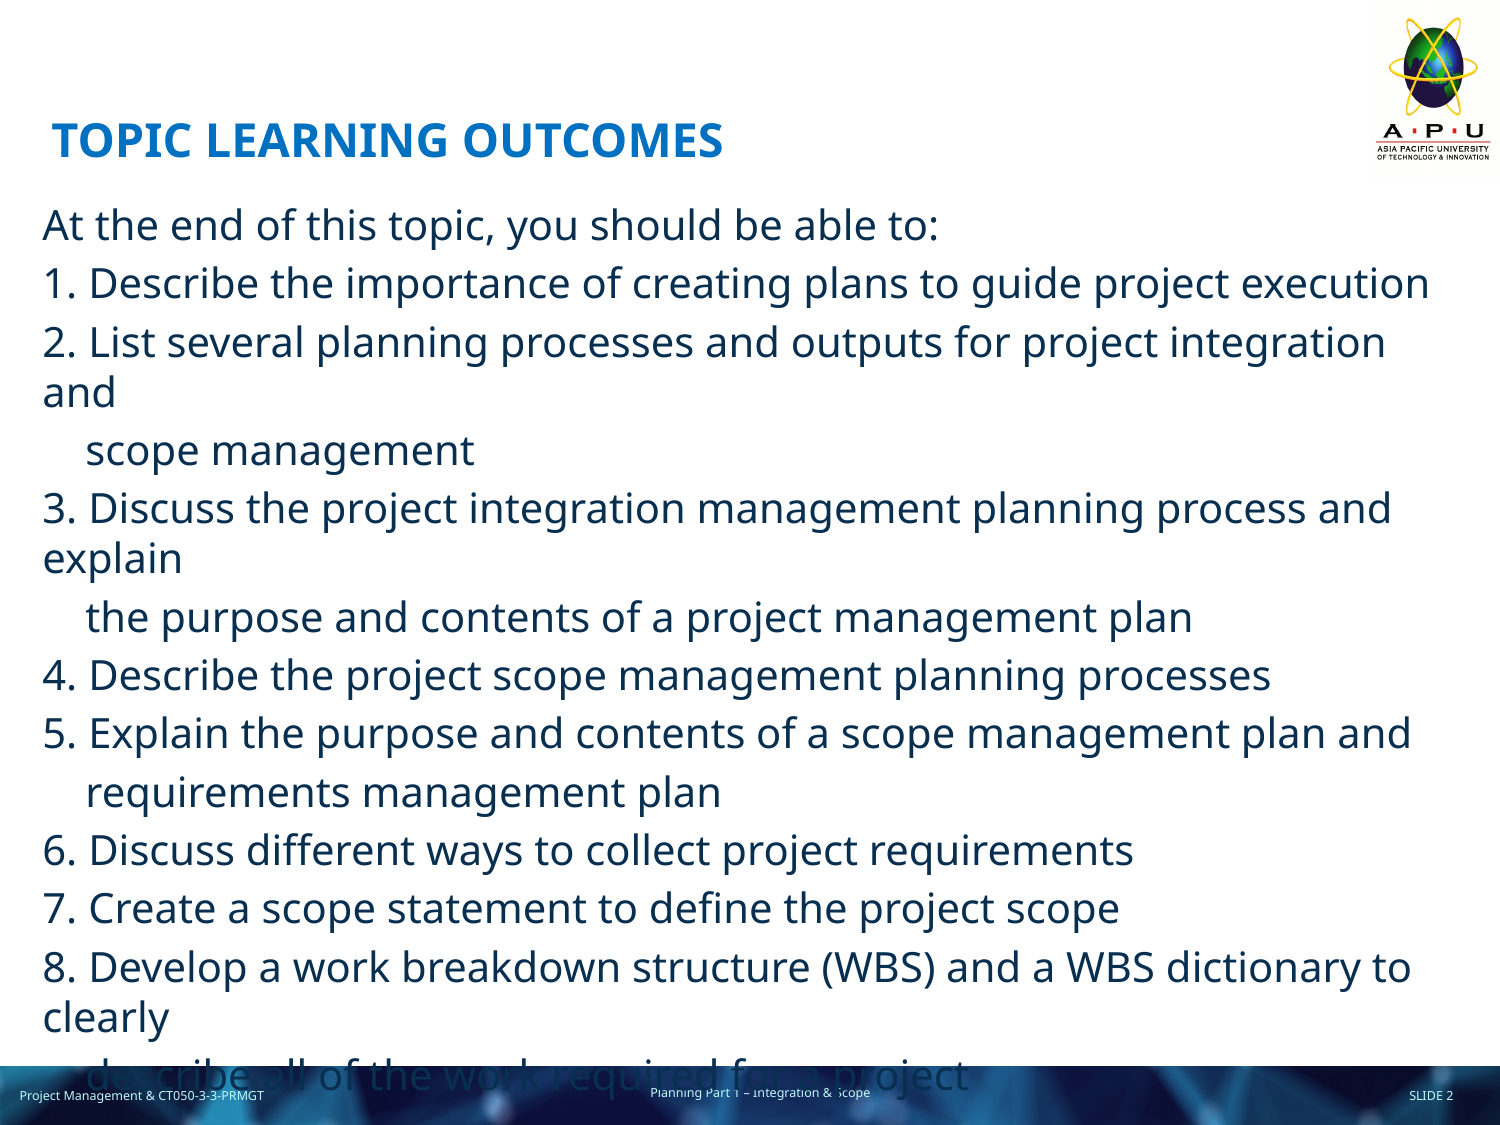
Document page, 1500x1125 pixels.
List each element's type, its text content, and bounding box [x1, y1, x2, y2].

list At the end of this topic, you should be able to: 1. Describe the importance of creating plans to guide project execution 2. List several planning processes and outputs for project integration and scope management 3. Discuss the project integration management planning process and explain the purpose and contents of a project management plan 4. Describe the project scope management planning processes 5. Explain the purpose and contents of a scope management plan and requirements management plan 6. Discuss different ways to collect project requirements 7. Create a scope statement to define the project scope 8. Develop a work breakdown structure (WBS) and a WBS dictionary to clearly describe all of the work required for a project 2. 3. [27, 191, 1473, 994]
title TOPIC LEARNING OUTCOMES [36, 45, 1323, 191]
picture [0, 1066, 1500, 1125]
picture [1367, 0, 1500, 178]
